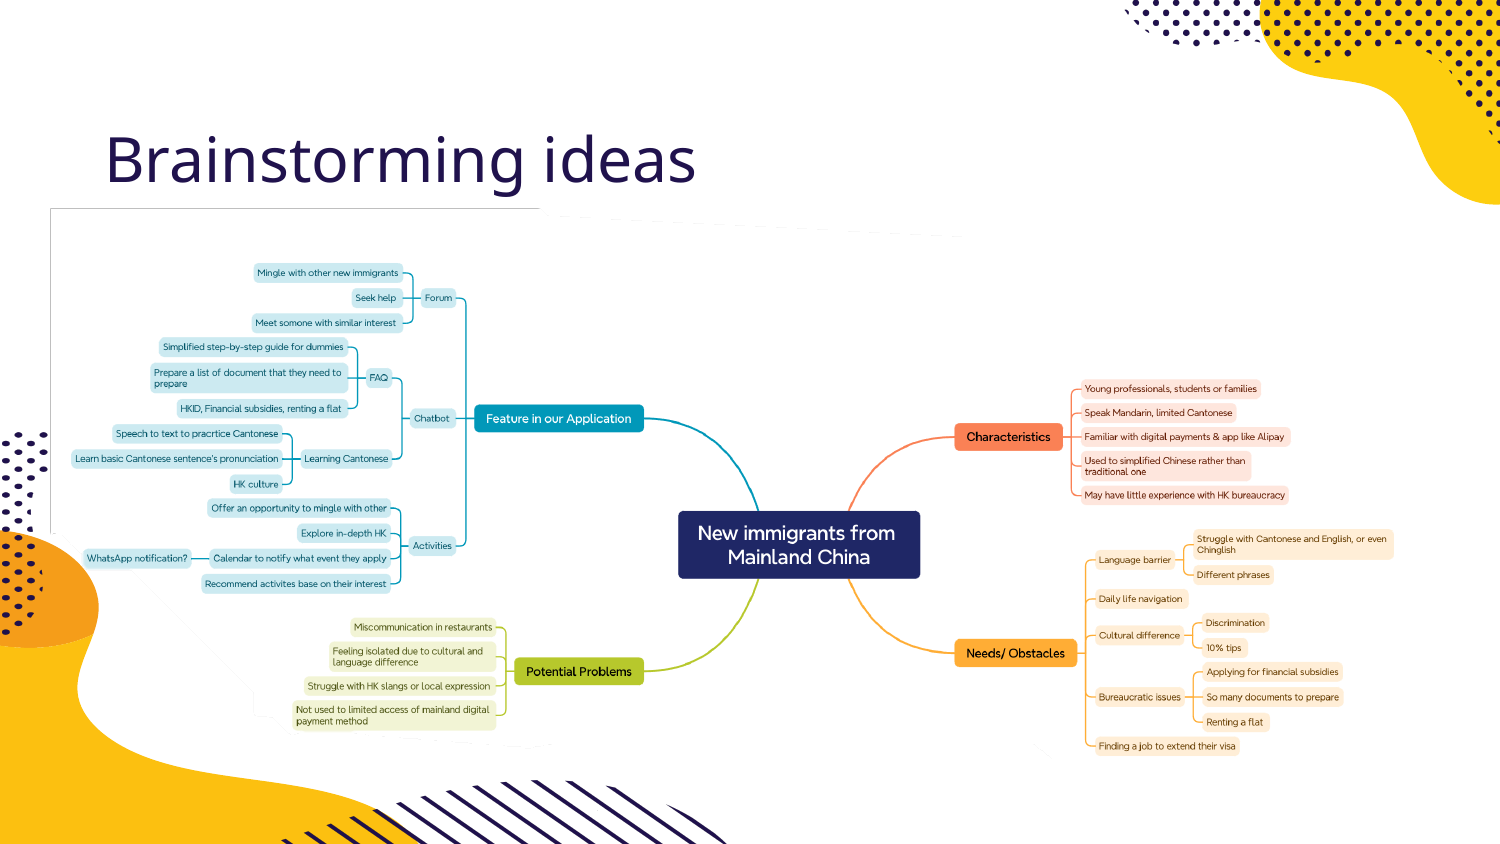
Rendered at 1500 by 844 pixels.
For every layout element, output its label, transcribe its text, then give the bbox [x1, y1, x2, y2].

title Brainstorming ideas [89, 104, 1290, 192]
picture [0, 194, 1456, 761]
picture [281, 780, 729, 844]
picture [1122, 0, 1500, 157]
